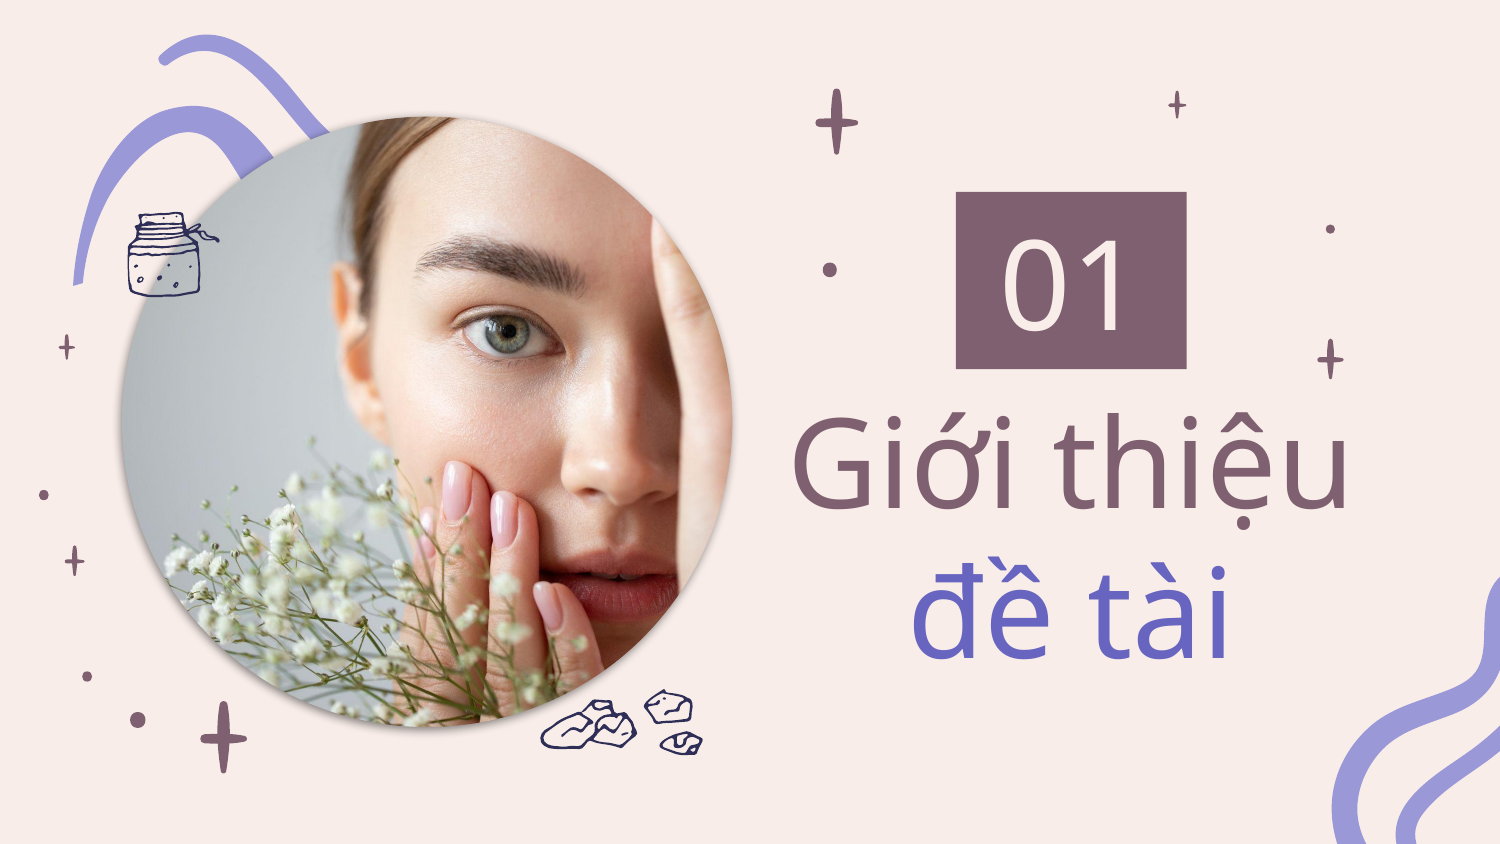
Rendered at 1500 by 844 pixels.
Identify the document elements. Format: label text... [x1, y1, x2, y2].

text_box [73, 148, 116, 286]
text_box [127, 211, 220, 298]
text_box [198, 700, 248, 774]
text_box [537, 688, 704, 756]
title Giới thiệu đề tài [738, 368, 1405, 698]
text_box [158, 34, 314, 115]
picture [121, 116, 733, 728]
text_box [1316, 338, 1345, 380]
text_box [153, 105, 229, 115]
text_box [1167, 90, 1187, 119]
text_box [822, 262, 837, 278]
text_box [813, 88, 859, 155]
text_box [1325, 224, 1335, 234]
title 01 [955, 191, 1187, 370]
